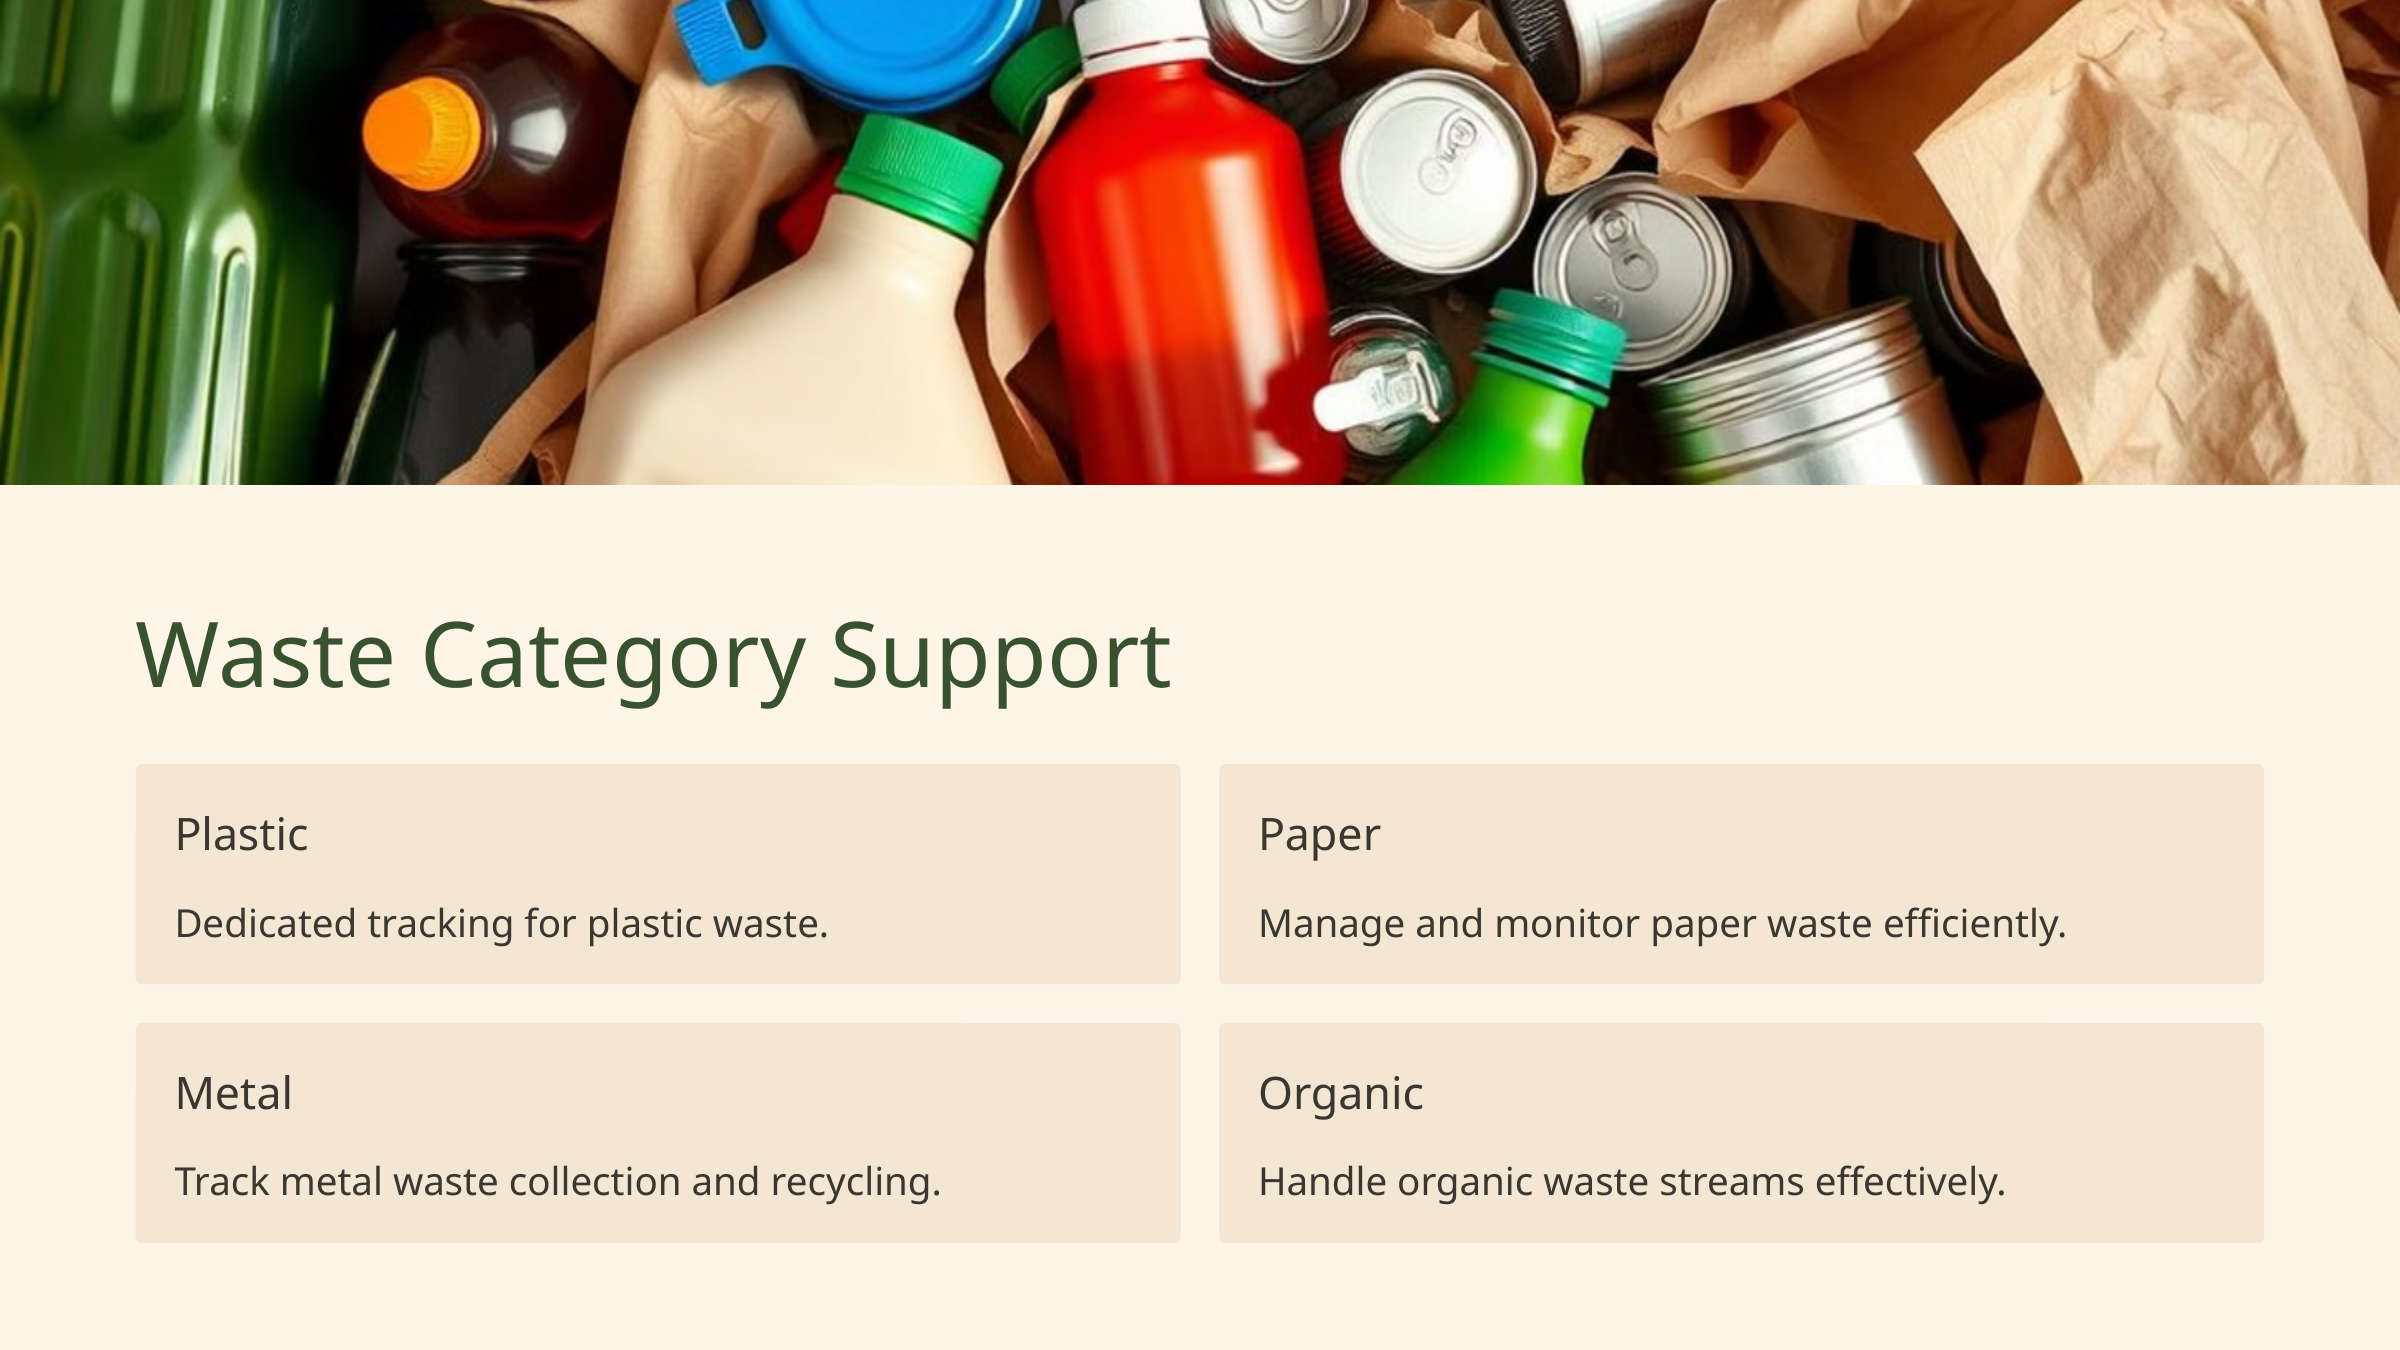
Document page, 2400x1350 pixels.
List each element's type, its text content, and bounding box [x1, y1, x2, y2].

text_box Organic [1258, 1061, 1715, 1119]
picture [0, 0, 2400, 485]
text_box Plastic [174, 802, 631, 860]
text_box [1219, 764, 2265, 985]
text_box Metal [174, 1061, 631, 1119]
text_box Handle organic waste streams effectively. [1258, 1142, 2226, 1205]
text_box Manage and monitor paper waste efficiently. [1258, 883, 2226, 946]
text_box [135, 764, 1181, 985]
text_box Waste Category Support [135, 591, 1177, 706]
text_box Paper [1258, 802, 1715, 860]
text_box Track metal waste collection and recycling. [174, 1142, 1142, 1205]
text_box [135, 1022, 1181, 1243]
text_box Dedicated tracking for plastic waste. [174, 883, 1142, 946]
text_box [1219, 1022, 2265, 1243]
